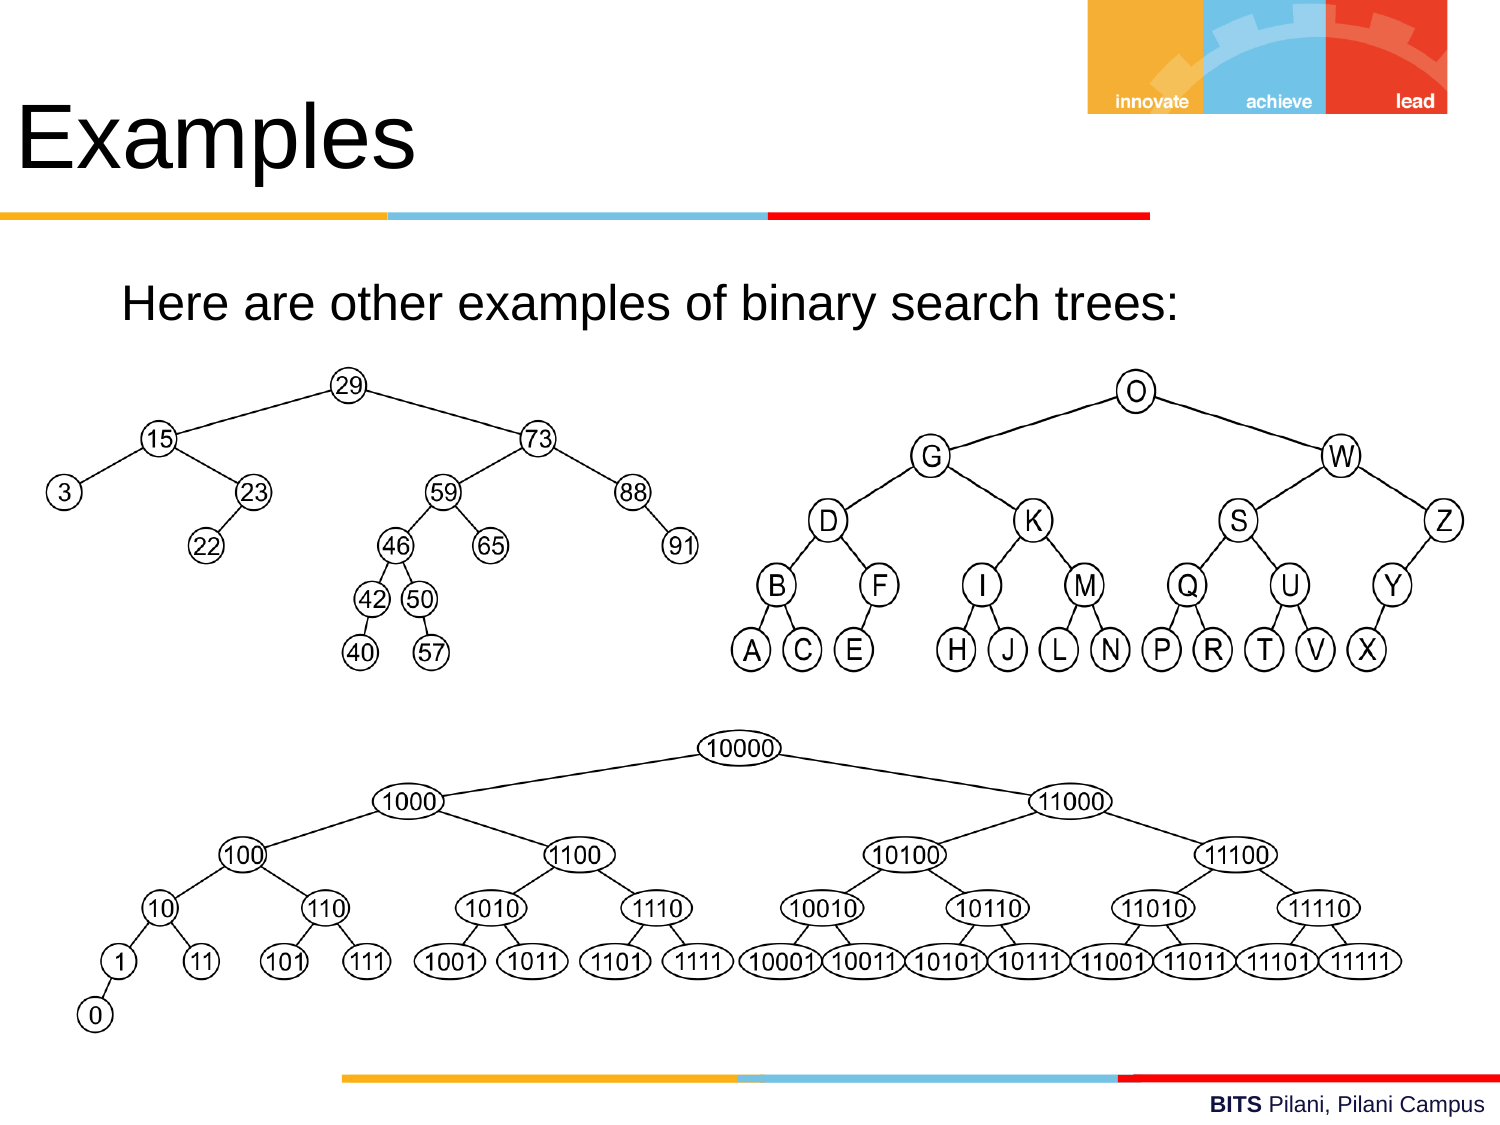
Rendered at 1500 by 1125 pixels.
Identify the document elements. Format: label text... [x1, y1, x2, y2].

title Examples [0, 45, 1350, 233]
picture [71, 724, 1407, 1038]
picture [724, 362, 1469, 678]
picture [40, 362, 704, 676]
picture [1087, 0, 1448, 114]
list Here are other examples of binary search trees: [50, 262, 1400, 1005]
